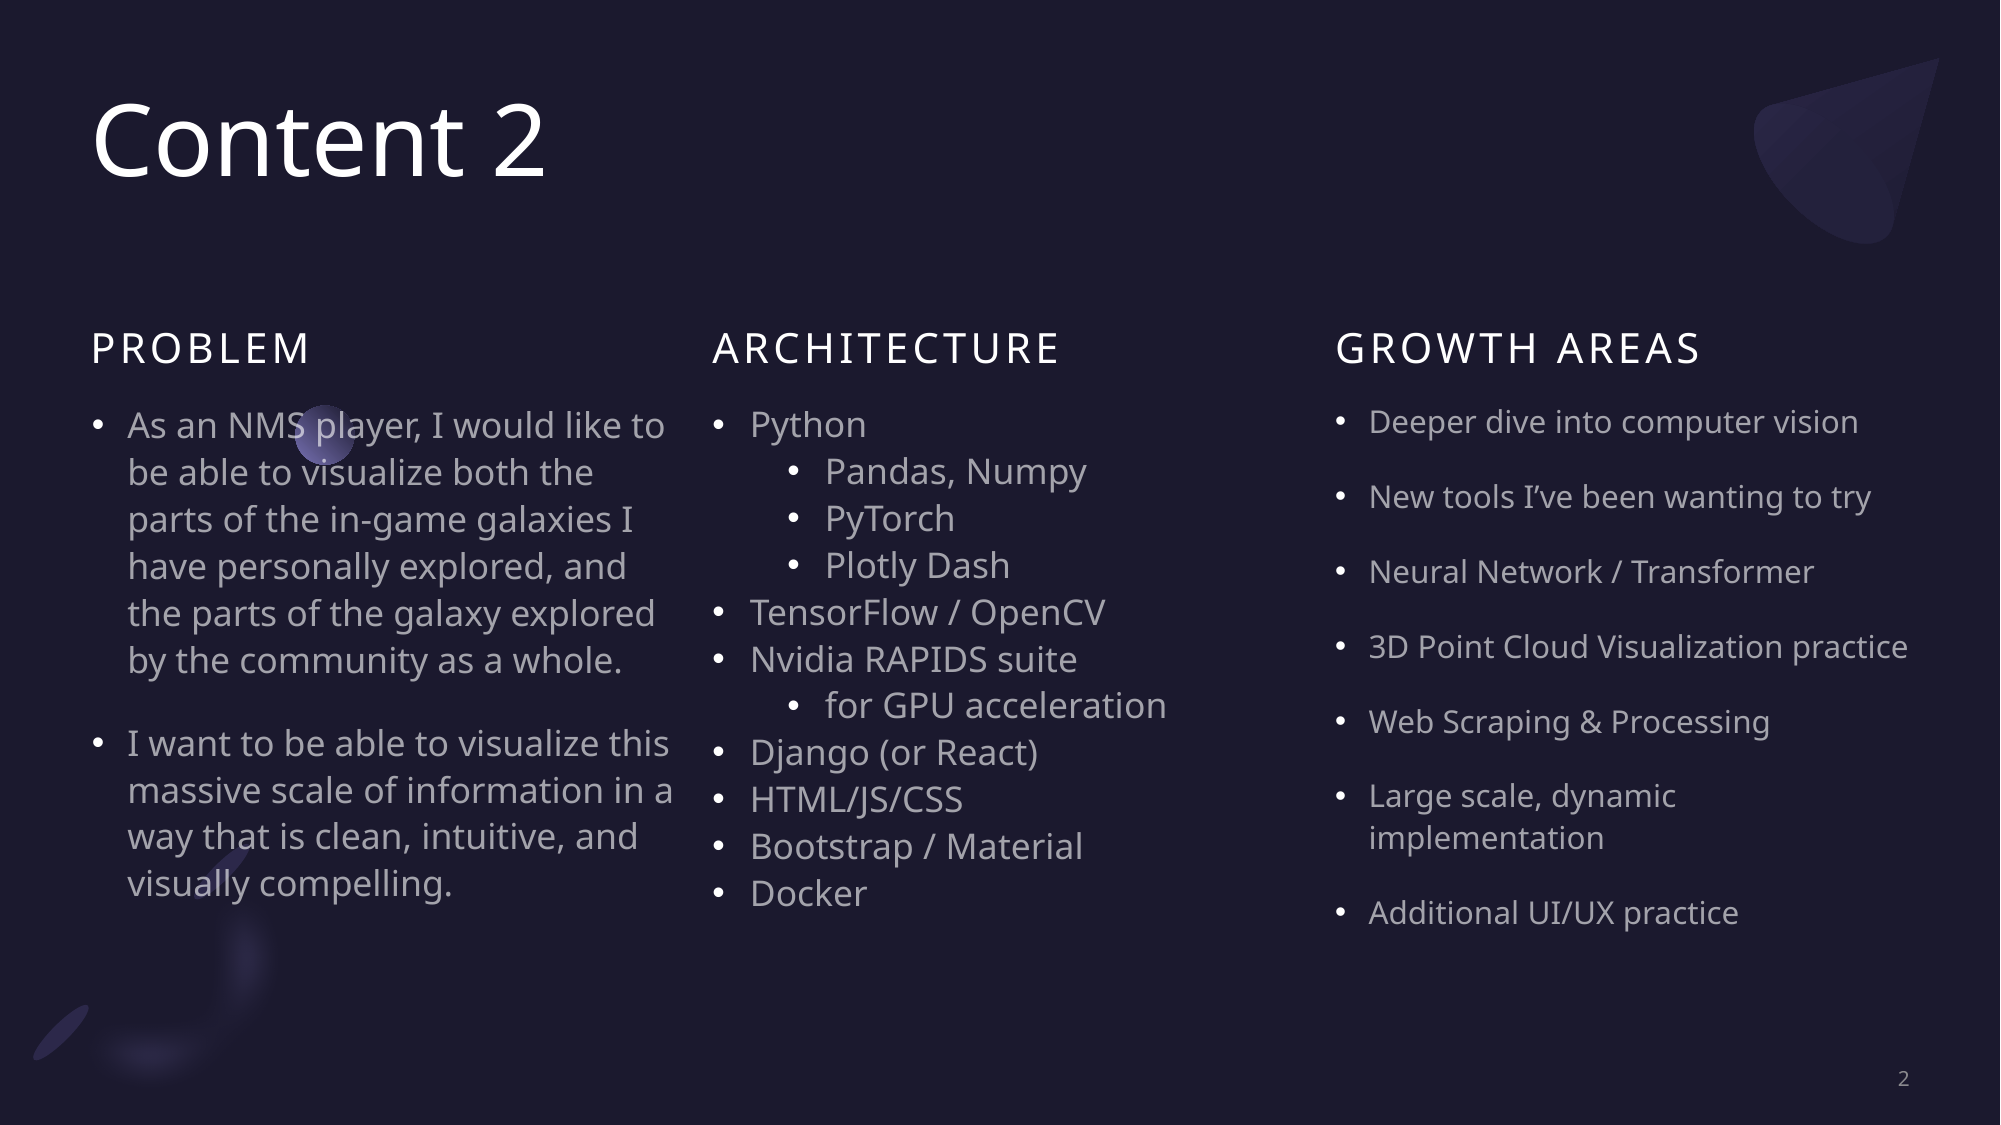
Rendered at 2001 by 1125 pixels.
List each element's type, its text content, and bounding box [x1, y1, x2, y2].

slide_number 2 [1632, 1067, 1910, 1093]
list Problem [90, 283, 675, 372]
title Content 2 [90, 90, 1911, 309]
list Deeper dive into computer vision New tools I’ve been wanting to try Neural Network / Transformer 3D Point Cloud Visualization practice Web Scraping & Processing Large scale, dynamic implementation Additional UI/UX practice [1335, 398, 1911, 975]
list Growth Areas [1335, 283, 1921, 372]
list As an NMS player, I would like to be able to visualize both the parts of the in-game galaxies I have personally explored, and the parts of the galaxy explored by the community as a whole. I want to be able to visualize this massive scale of information in a way that is clean, intuitive, and visually compelling. [91, 398, 677, 976]
list Python Pandas, Numpy PyTorch Plotly Dash TensorFlow / OpenCV Nvidia RAPIDS suite for GPU acceleration Django (or React) HTML/JS/CSS Bootstrap / Material Docker [712, 398, 1288, 975]
list Architecture [712, 283, 1298, 372]
